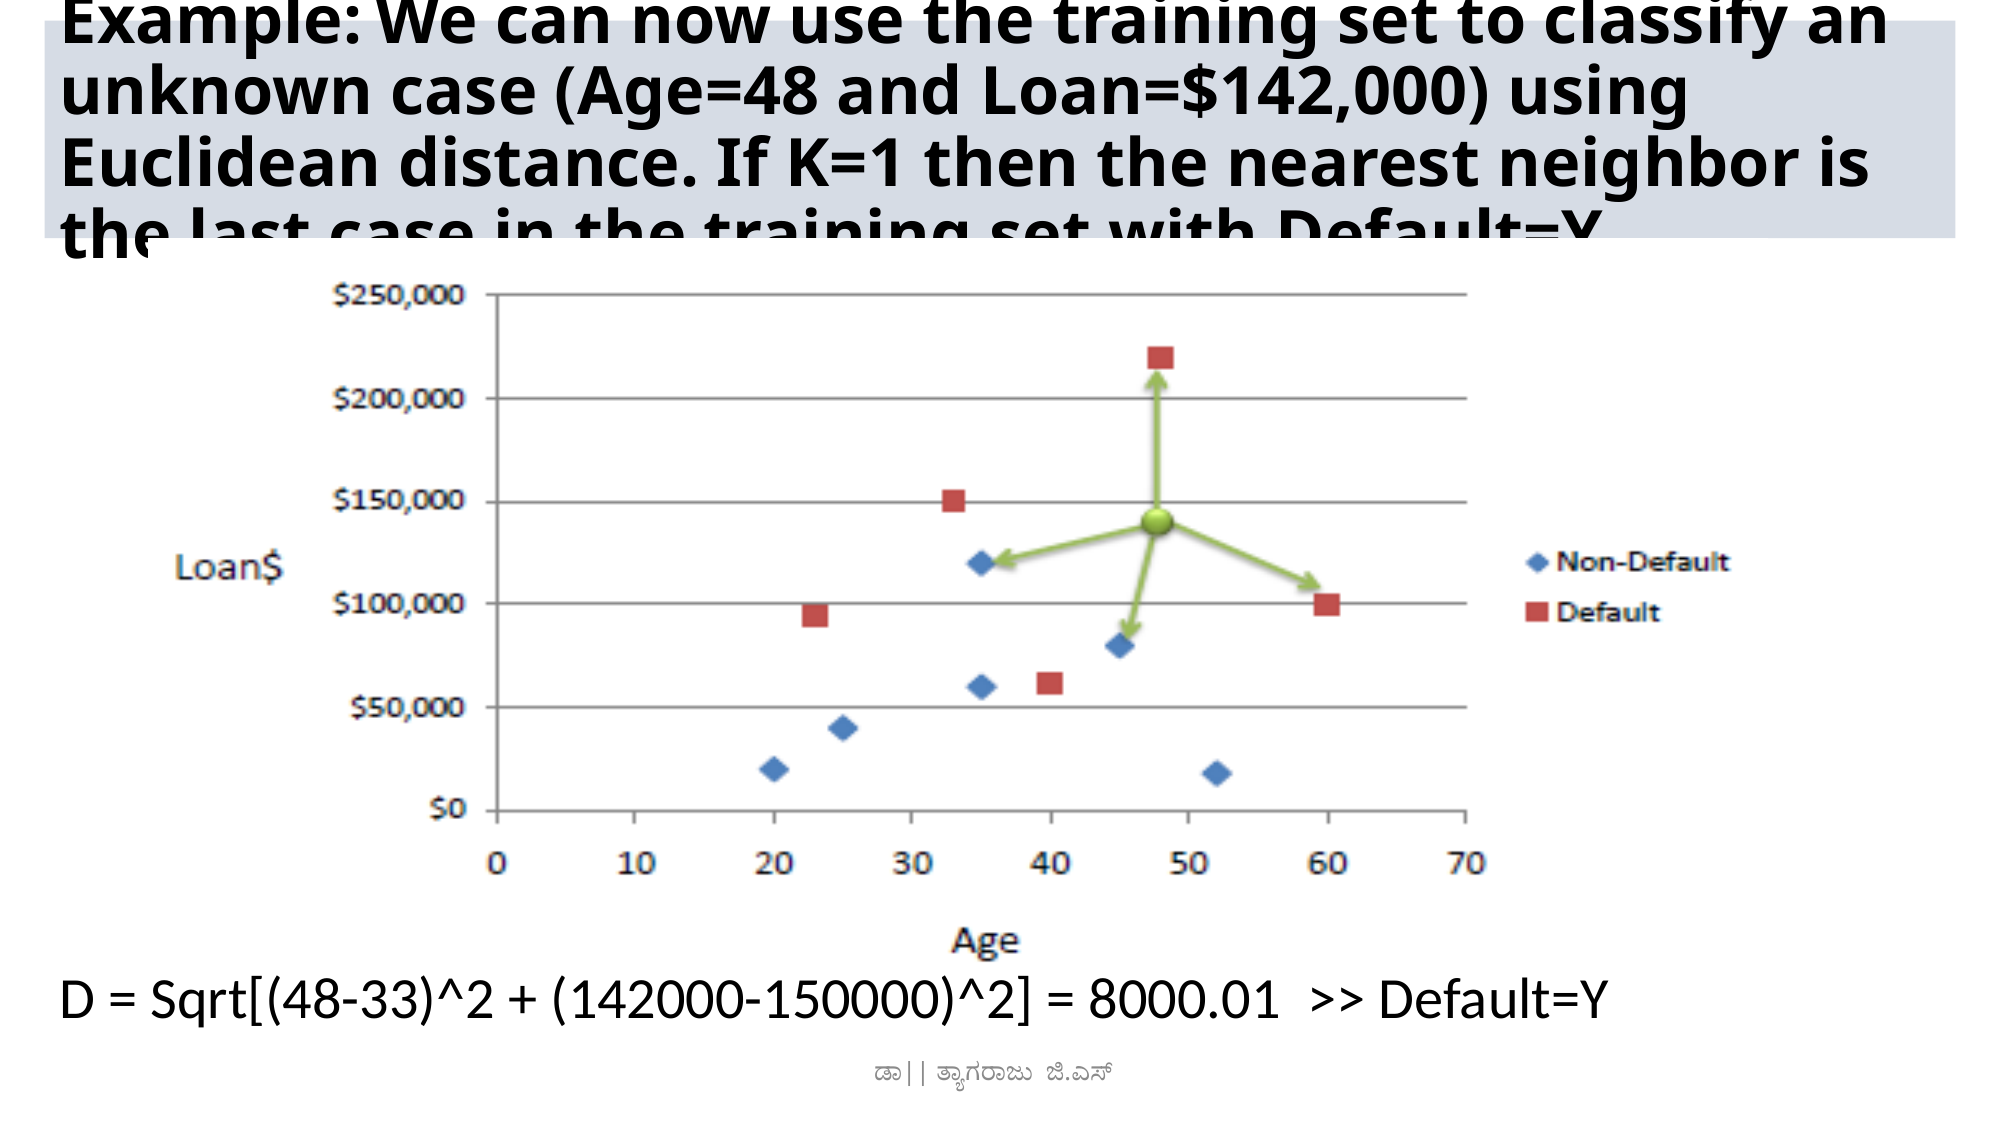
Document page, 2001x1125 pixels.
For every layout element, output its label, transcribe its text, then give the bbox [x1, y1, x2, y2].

title Example: We can now use the training set to classify an unknown case (Age=48 and Loan=$142,000) using Euclidean distance. If K=1 then the nearest neighbor is the last case in the training set with Default=Y. [44, 20, 1956, 239]
picture [148, 238, 1768, 1007]
footer ಡಾ|| ತ್ಯಾಗರಾಜು ಜಿ.ಎಸ್ [662, 1042, 1338, 1103]
text_box D = Sqrt[(48-33)^2 + (142000-150000)^2] = 8000.01 >> Default=Y [44, 953, 1814, 1038]
